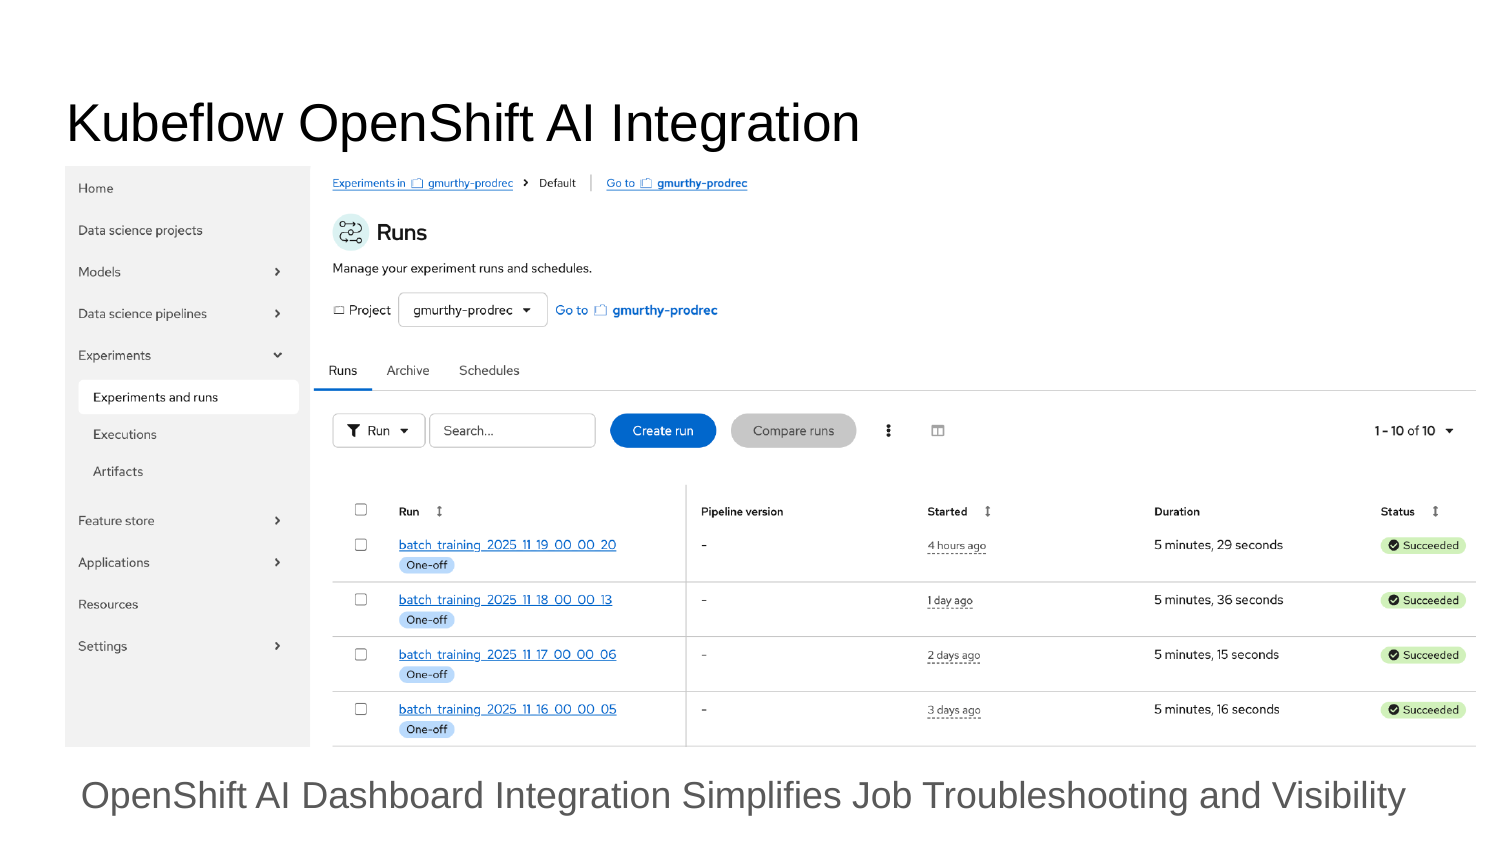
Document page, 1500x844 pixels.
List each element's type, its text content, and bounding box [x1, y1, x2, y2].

text_box OpenShift AI Dashboard Integration Simplifies Job Troubleshooting and Visibility [65, 756, 1476, 832]
picture [65, 166, 1477, 747]
title Kubeflow OpenShift AI Integration [51, 72, 1449, 167]
